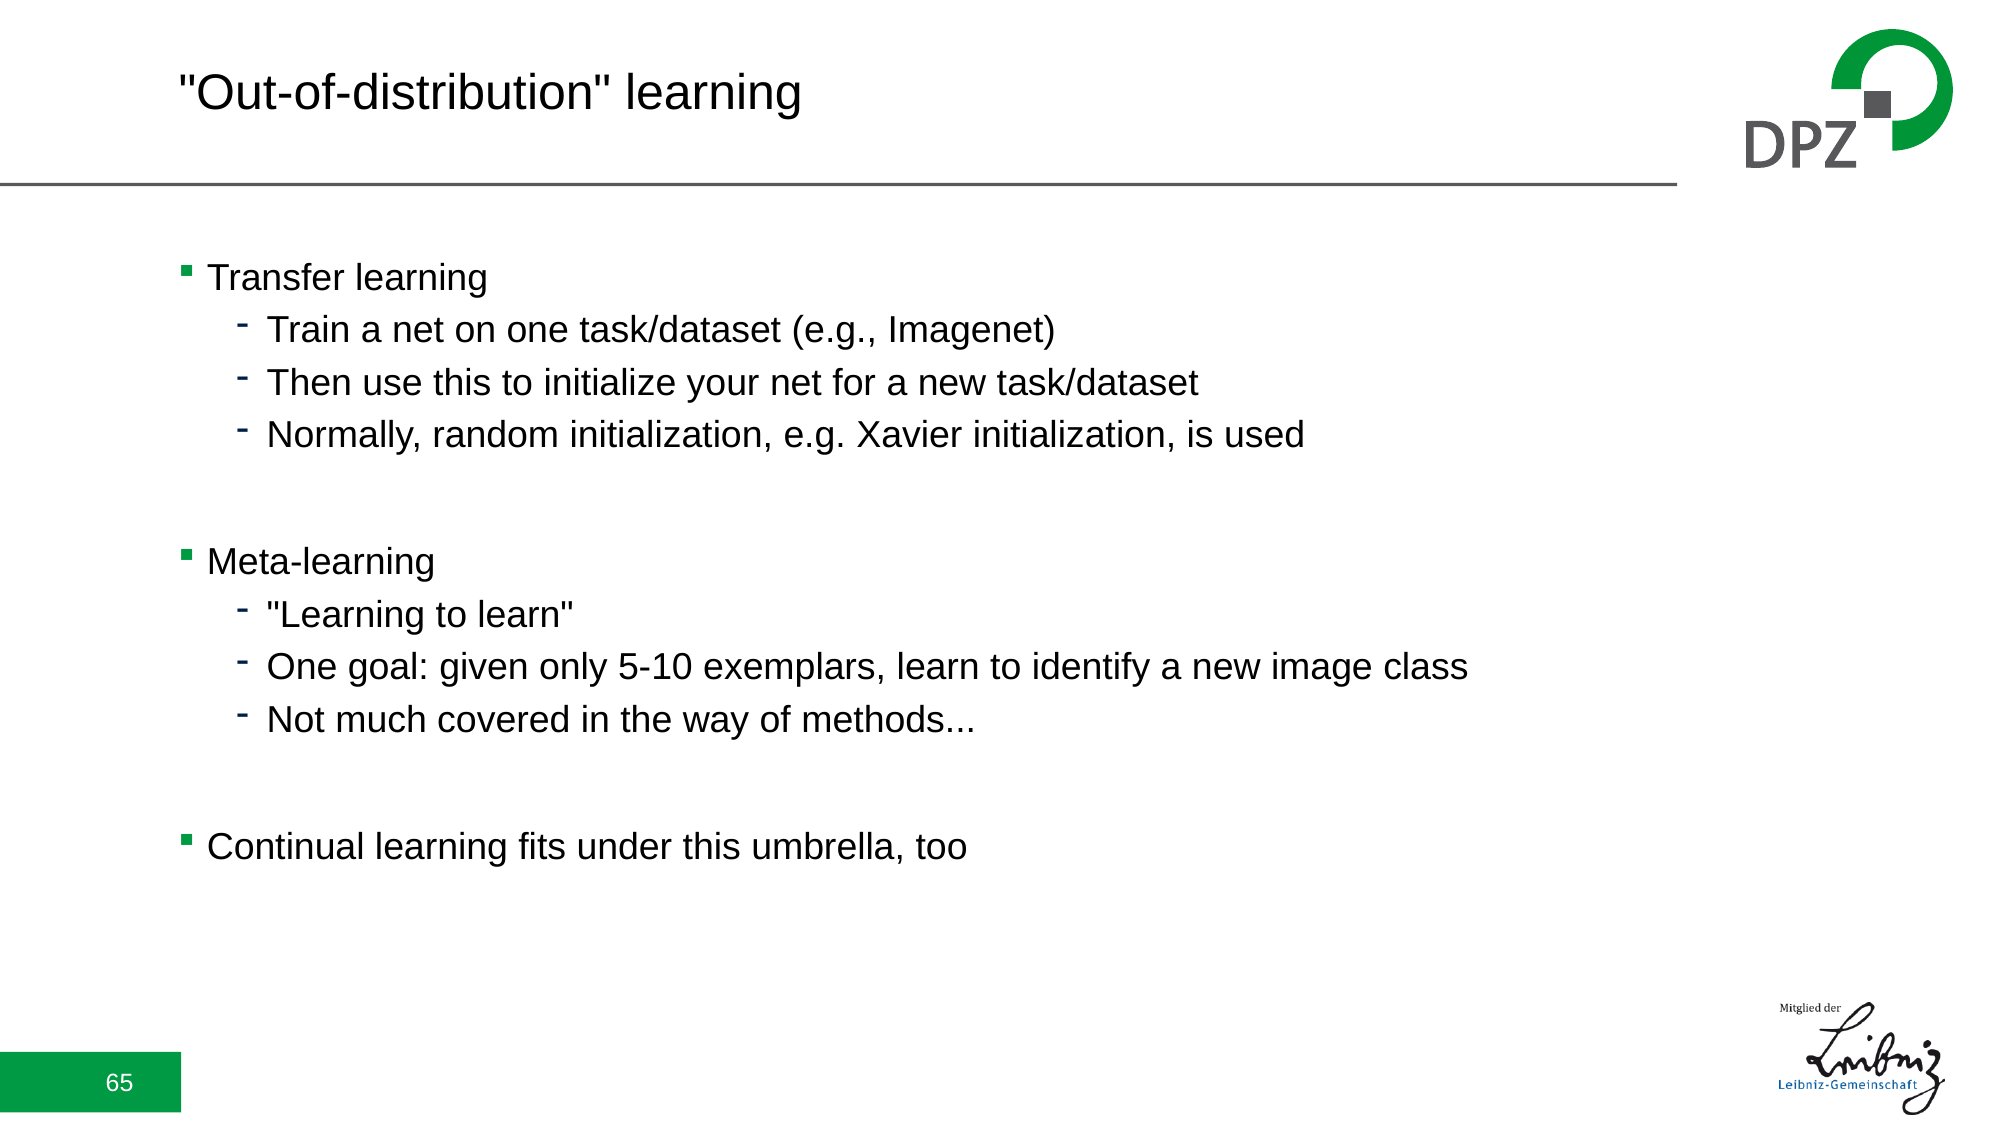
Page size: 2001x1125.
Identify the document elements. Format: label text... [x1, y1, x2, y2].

slide_number 65 [0, 1058, 149, 1123]
picture [1779, 1002, 1945, 1115]
title "Out-of-distribution" learning [163, 42, 1579, 137]
list Transfer learning Train a net on one task/dataset (e.g., Imagenet) Then use this to initialize your net for a new task/dataset Normally, random initialization, e.g. Xavier initialization, is used Meta-learning "Learning to learn" One goal: given only 5-10 exemplars, learn to identify a new image class Not much covered in the way of methods... Continual learning fits under this umbrella, too [163, 245, 1770, 988]
